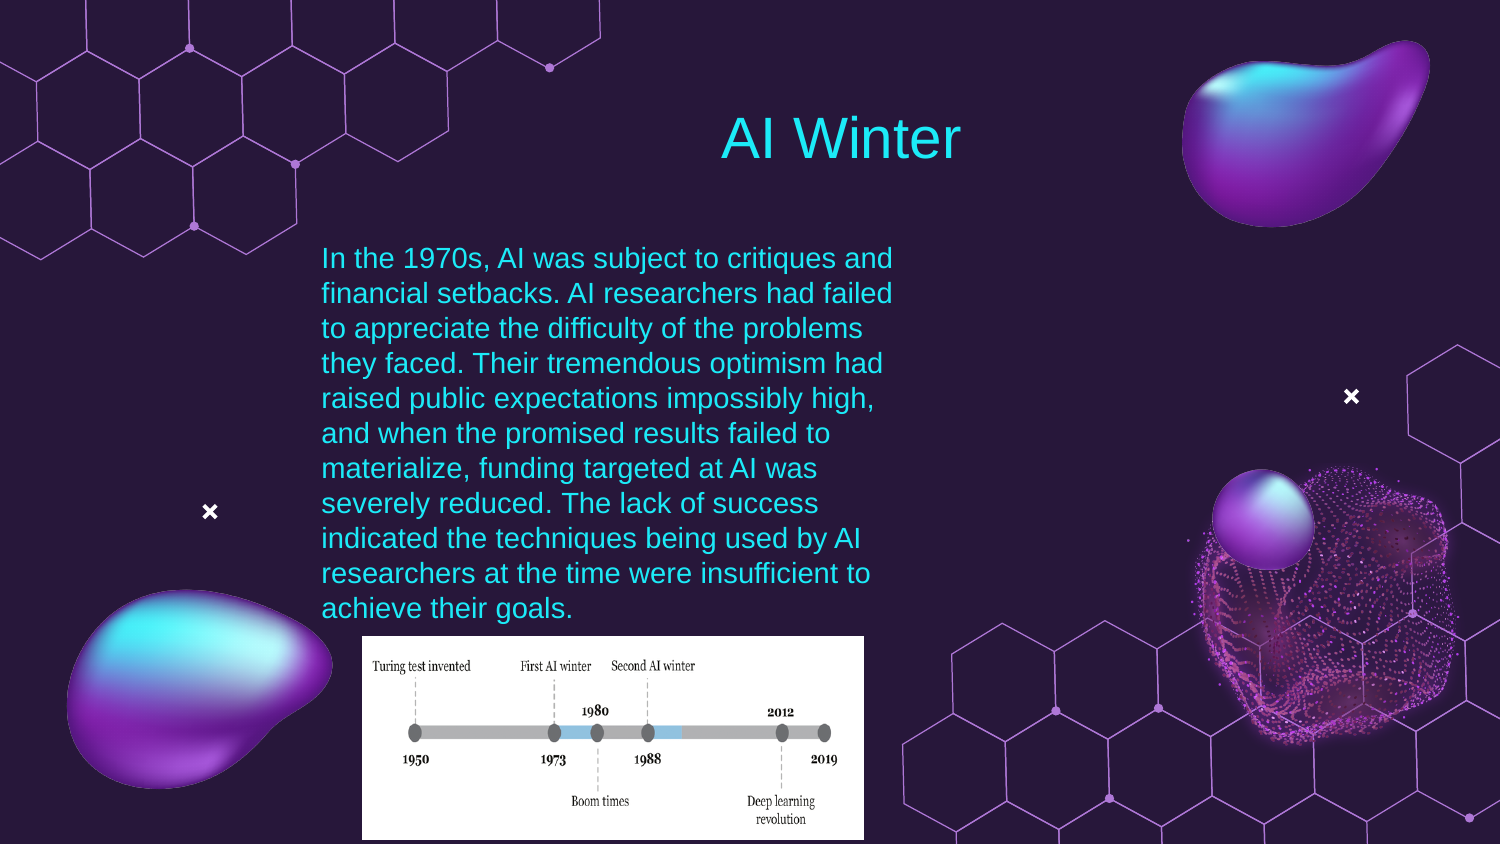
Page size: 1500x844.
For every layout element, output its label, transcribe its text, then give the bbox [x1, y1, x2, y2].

picture [1156, 0, 1470, 256]
text_box AI Winter [707, 92, 1172, 178]
picture [35, 544, 354, 844]
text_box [1345, 389, 1359, 403]
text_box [203, 505, 217, 519]
picture [1184, 448, 1470, 756]
picture [362, 635, 864, 840]
text_box In the 1970s, AI was subject to critiques and financial setbacks. AI researchers had failed to appreciate the difficulty of the problems they faced. Their tremendous optimism had raised public expectations impossibly high, and when the promised results failed to materialize, funding targeted at AI was severely reduced. The lack of success indicated the techniques being used by AI researchers at the time were insufficient to achieve their goals. [306, 232, 925, 632]
